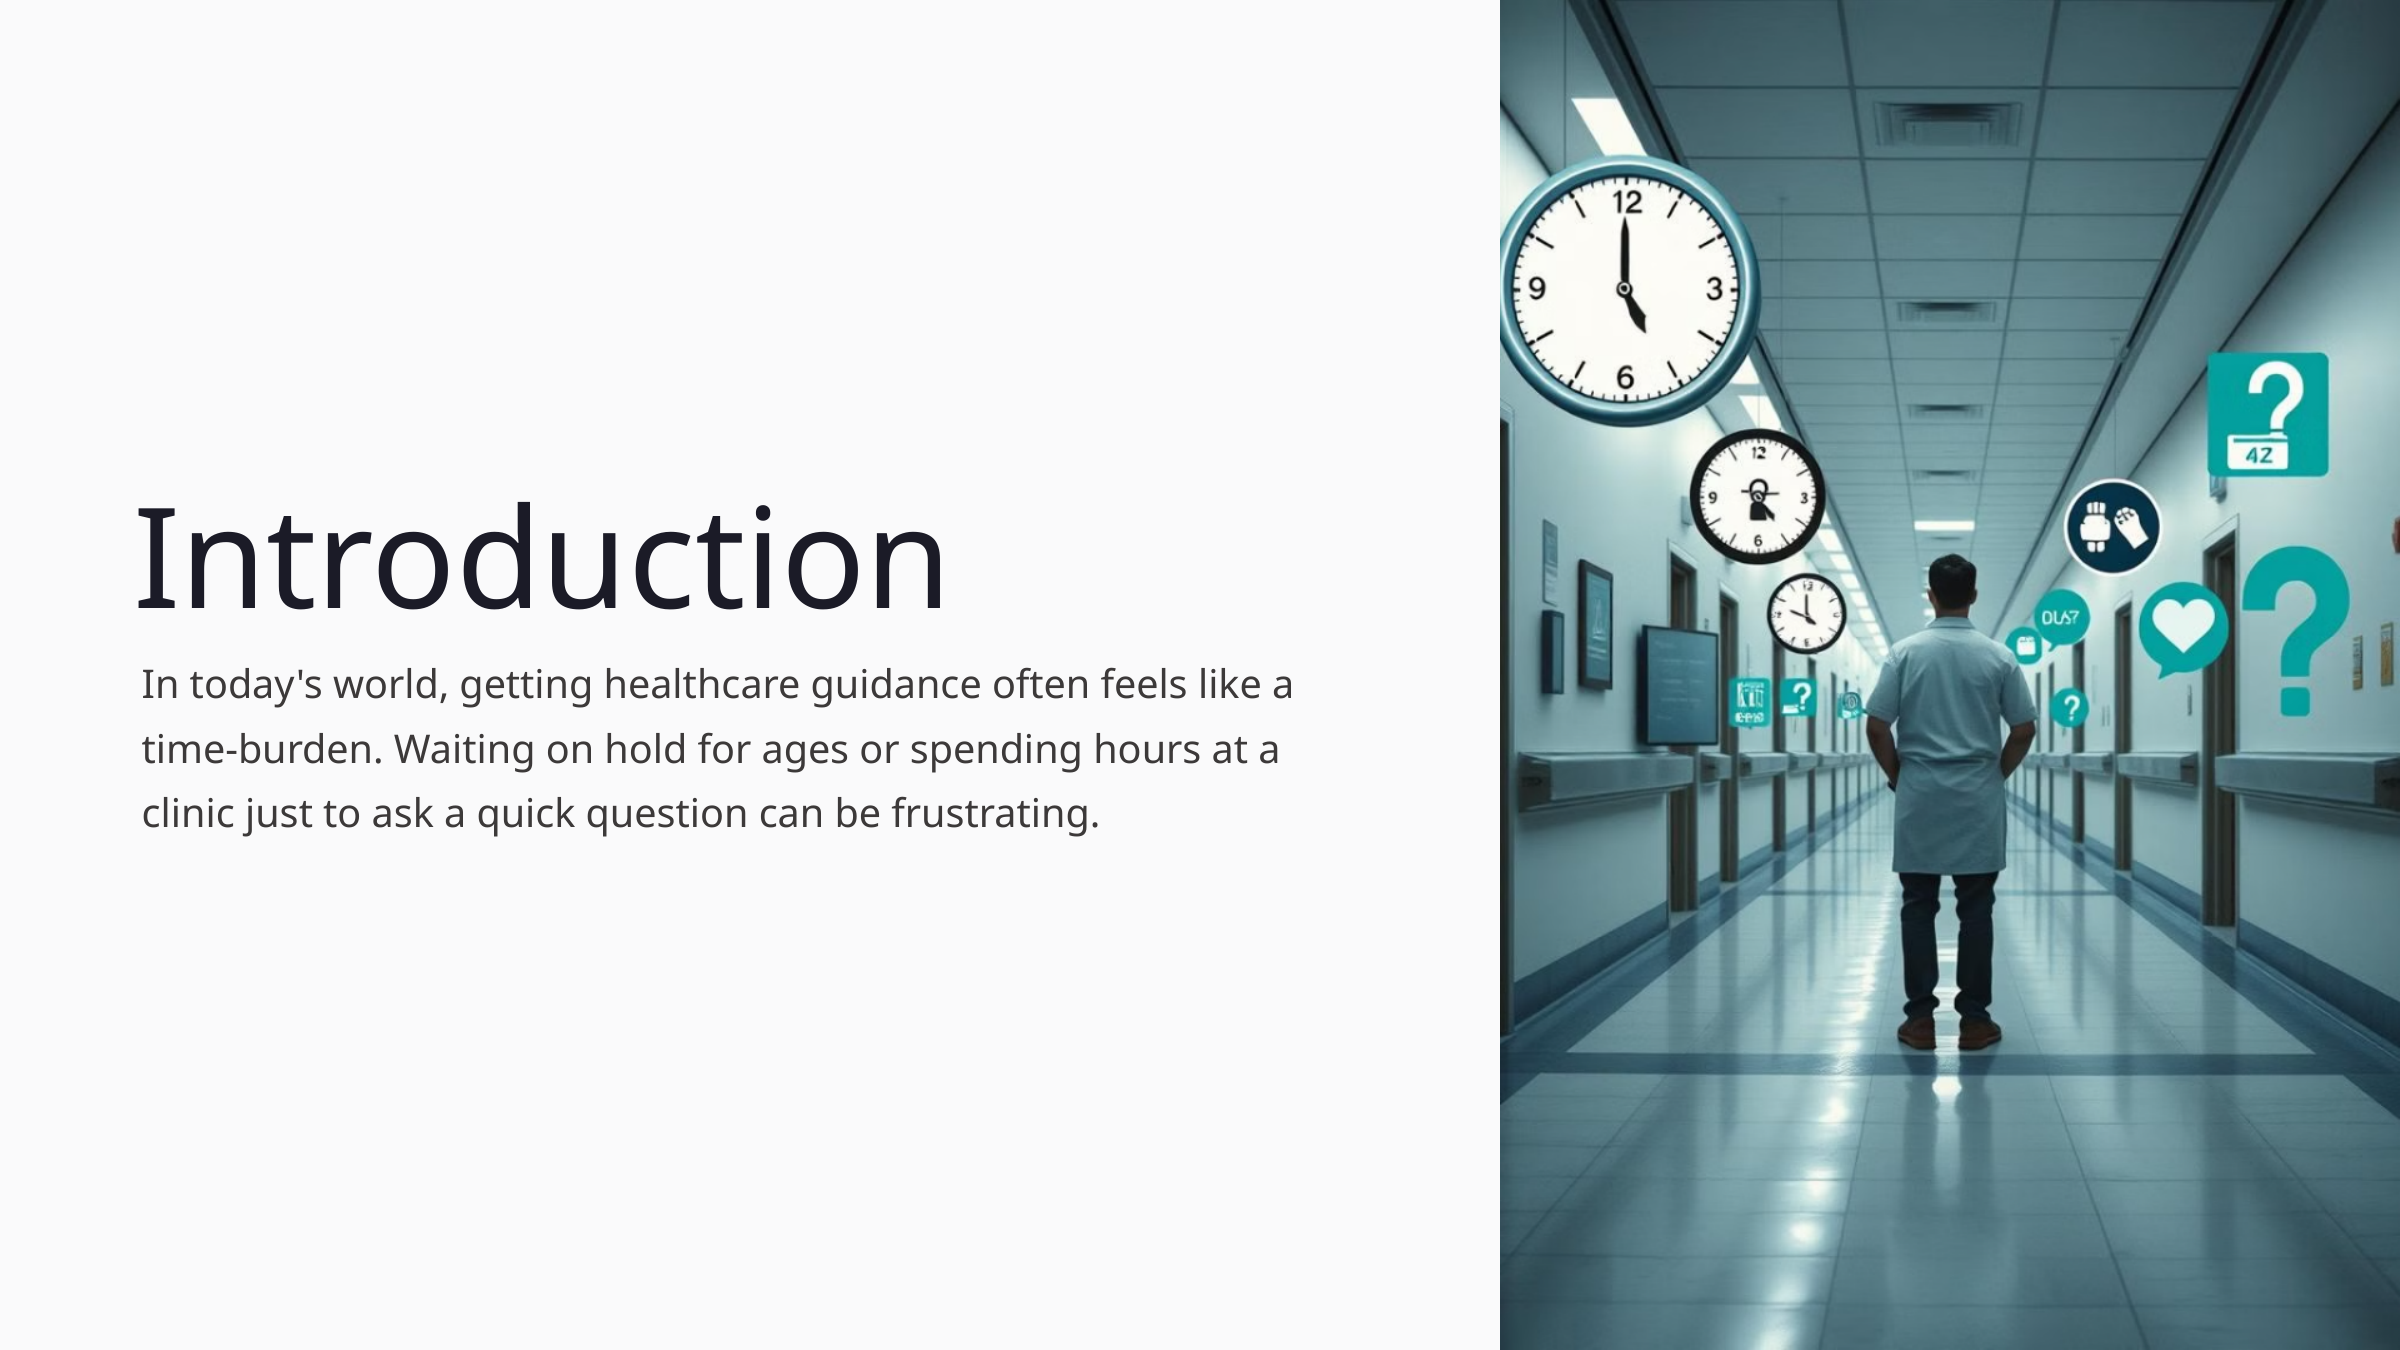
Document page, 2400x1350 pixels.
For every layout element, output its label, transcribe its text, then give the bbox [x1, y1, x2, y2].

text_box In today's world, getting healthcare guidance often feels like a time-burden. Waiting on hold for ages or spending hours at a clinic just to ask a quick question can be frustrating. [141, 641, 1359, 837]
picture [1499, 0, 2400, 1350]
text_box Introduction [133, 462, 1350, 644]
